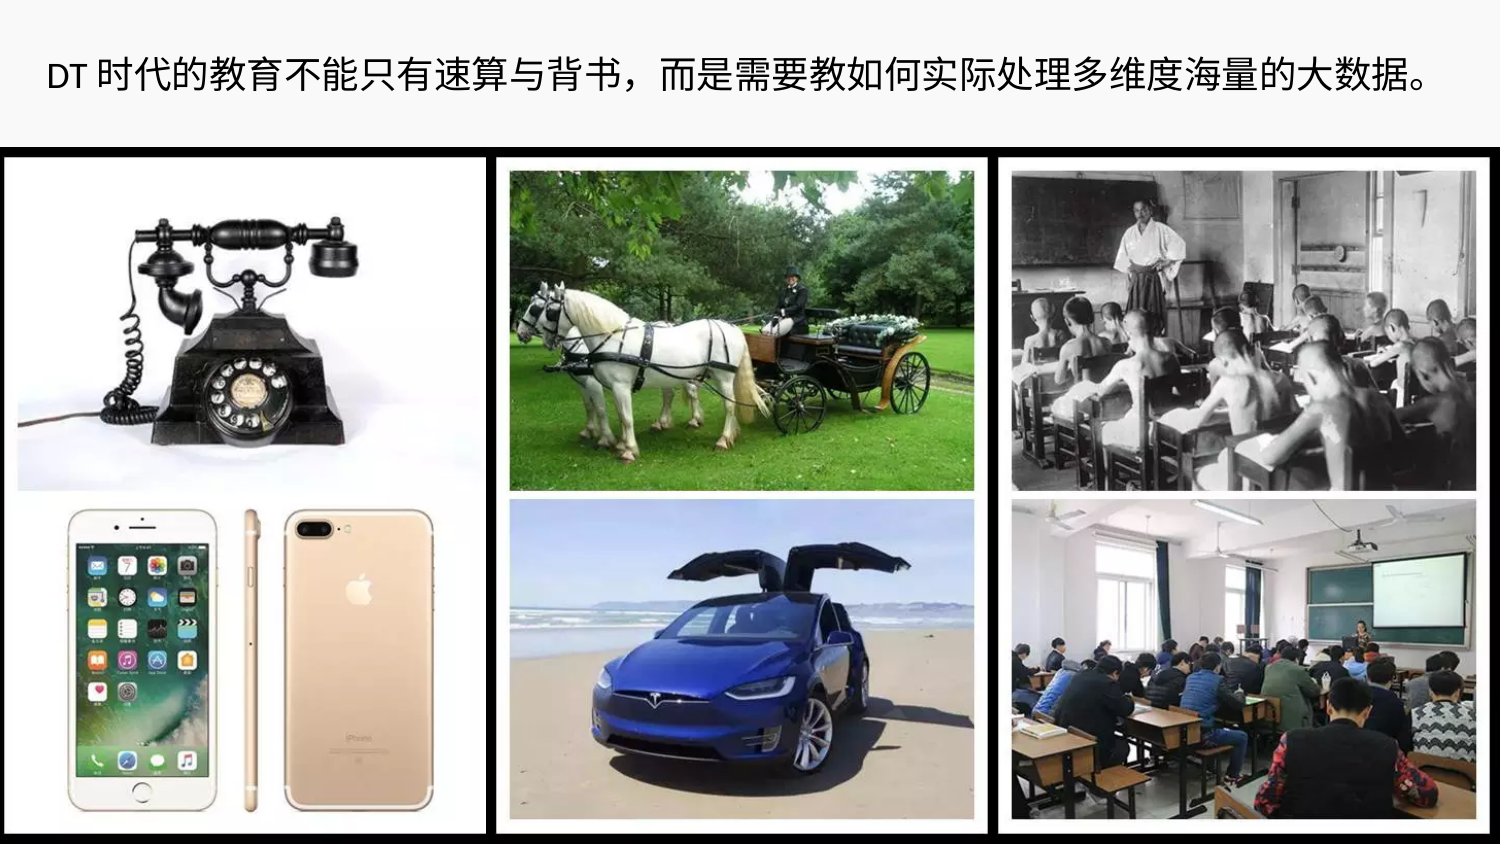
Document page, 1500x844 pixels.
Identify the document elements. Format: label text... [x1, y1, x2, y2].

text_box DT时代的教育不能只有速算与背书，而是需要教如何实际处理多维度海量的大数据。 [31, 43, 1462, 104]
picture [0, 0, 1500, 844]
